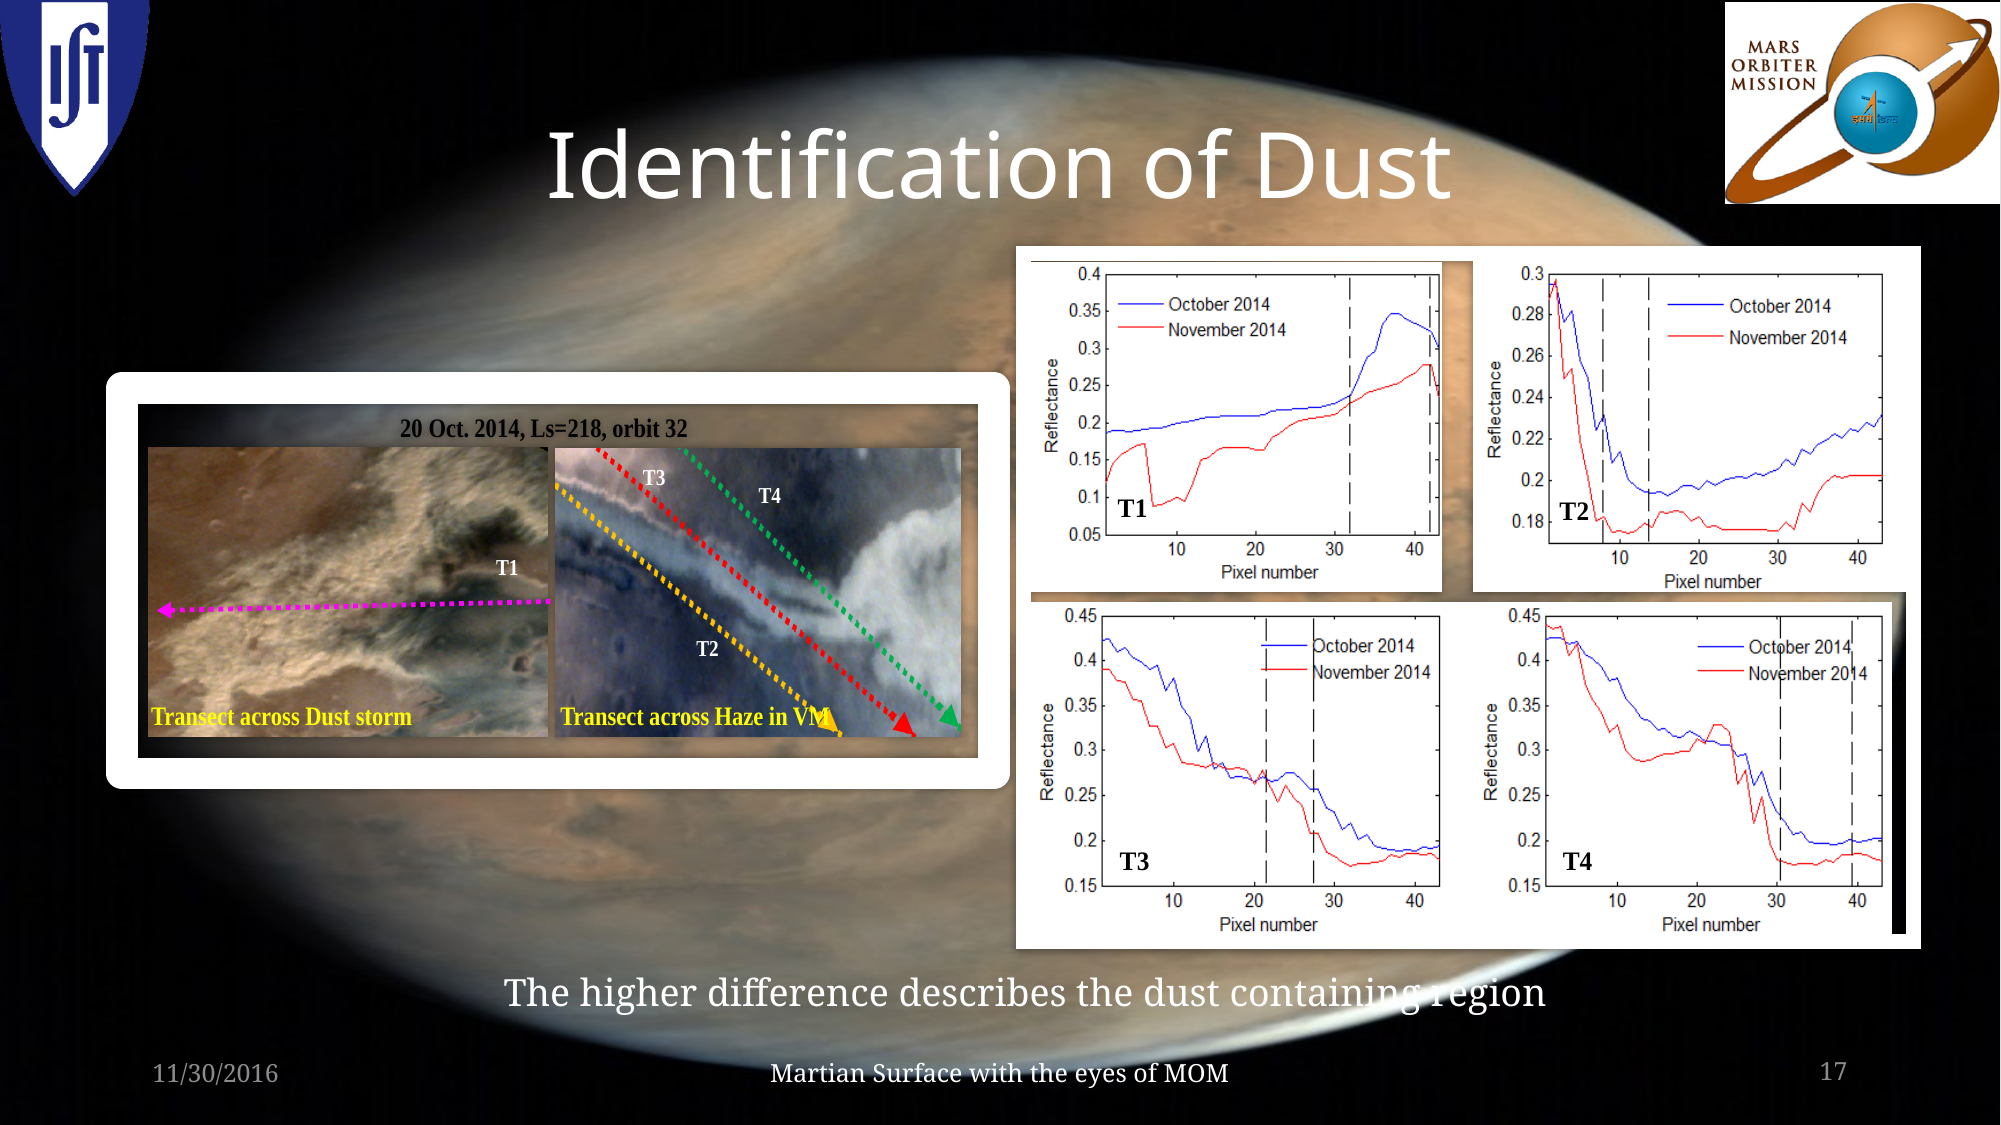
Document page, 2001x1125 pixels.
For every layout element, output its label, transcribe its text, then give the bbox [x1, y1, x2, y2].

slide_number 17 [1412, 1042, 1863, 1103]
text_box The higher difference describes the dust containing region [488, 961, 1573, 1021]
picture [0, 0, 2001, 1125]
footer Martian Surface with the eyes of MOM [662, 1042, 1338, 1103]
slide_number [137, 1042, 588, 1103]
title Identification of Dust [137, 59, 1863, 278]
